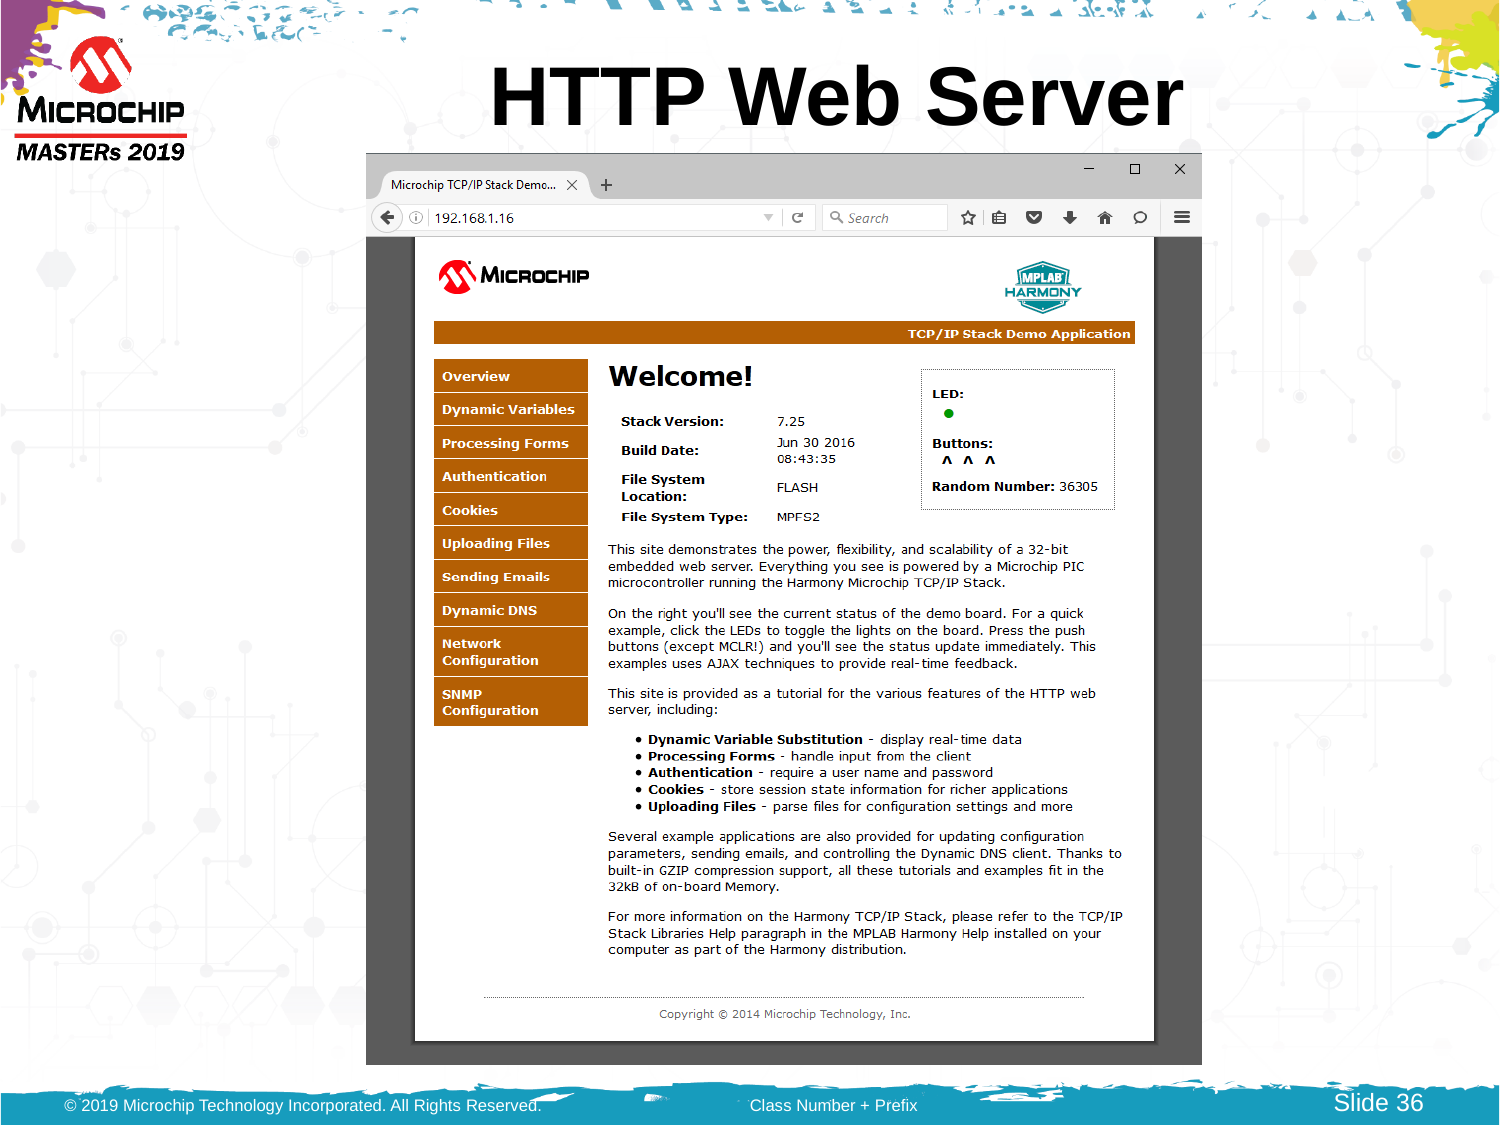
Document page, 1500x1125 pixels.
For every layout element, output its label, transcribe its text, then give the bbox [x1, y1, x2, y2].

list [366, 153, 1203, 1065]
title HTTP Web Server [199, 49, 1476, 154]
picture [0, 0, 1500, 1125]
